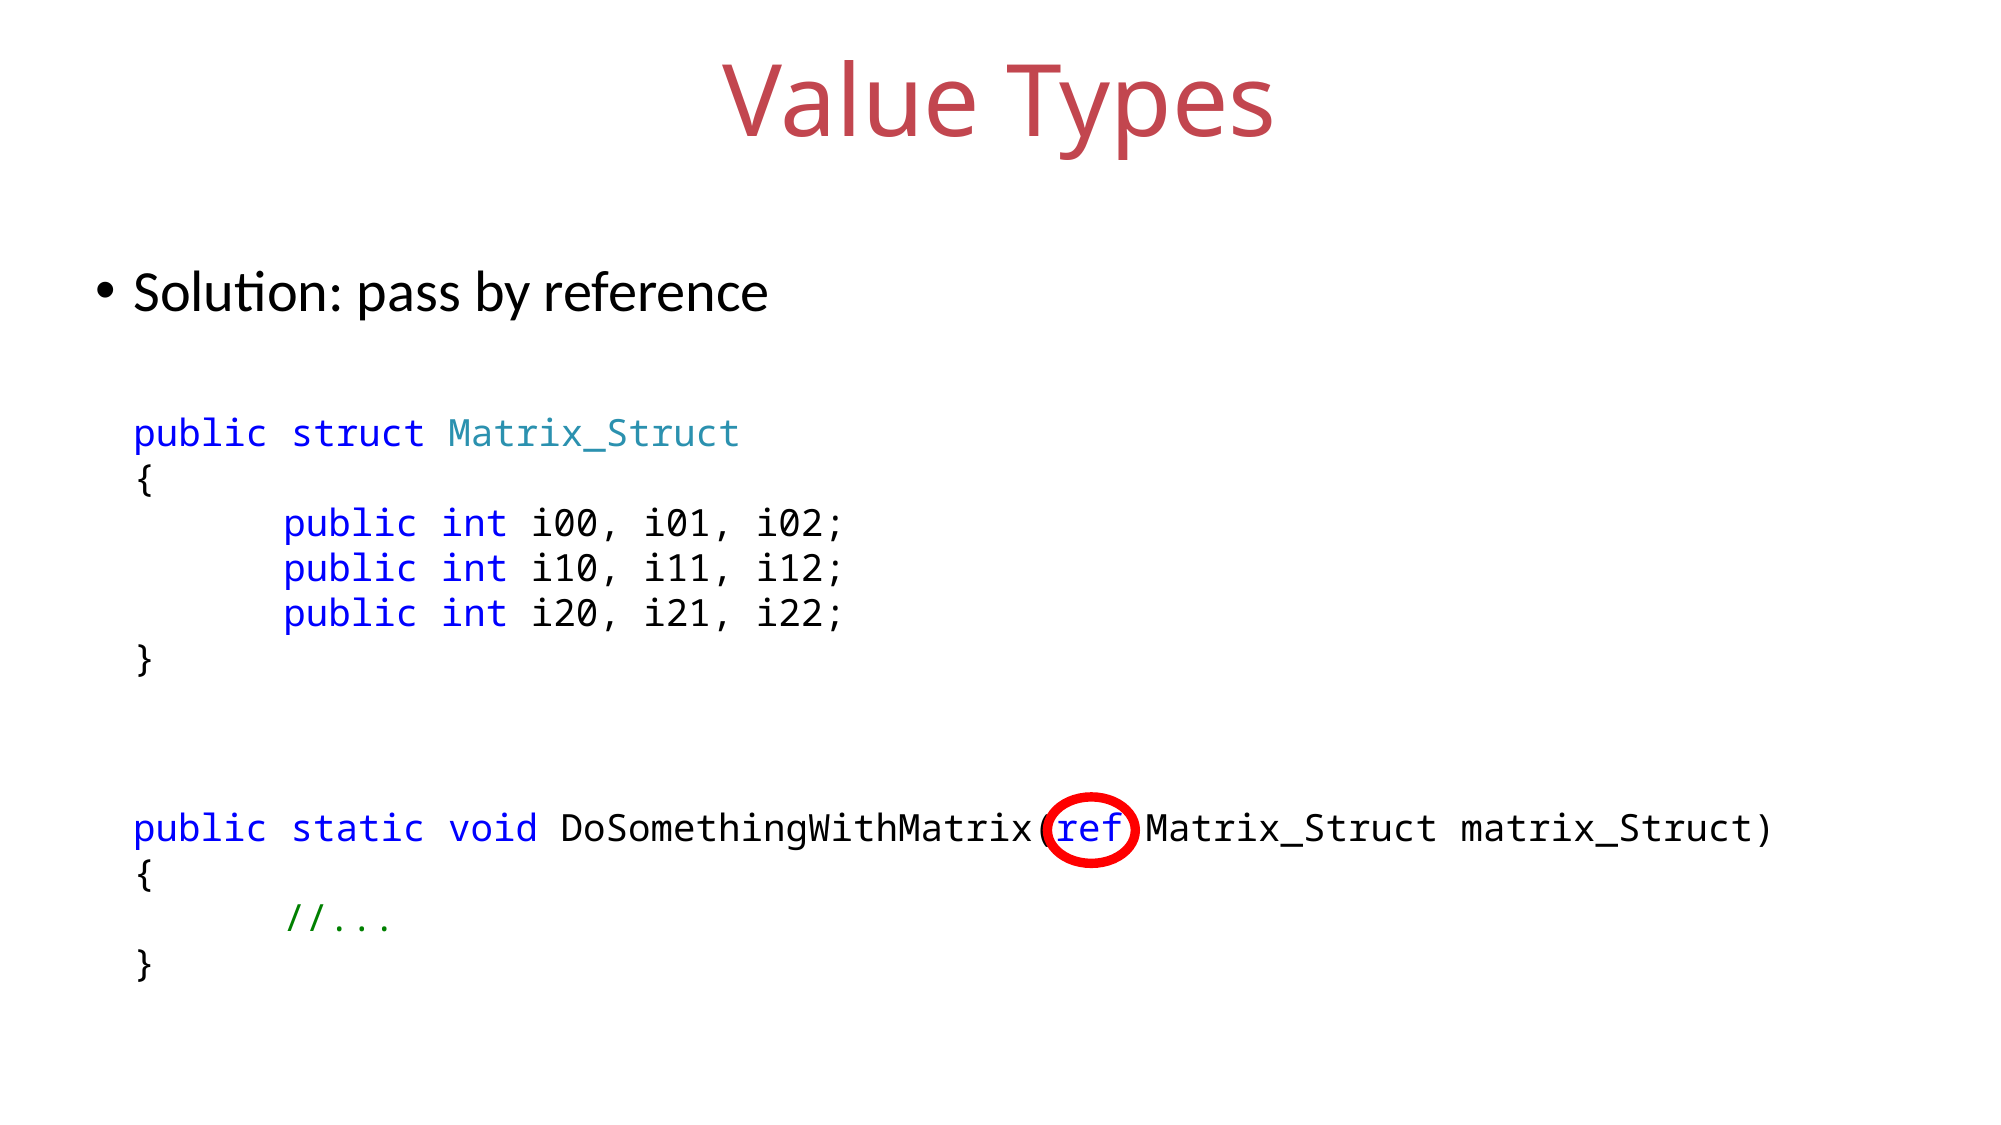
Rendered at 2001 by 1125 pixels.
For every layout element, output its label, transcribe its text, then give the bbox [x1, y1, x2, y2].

title Value Types [0, 0, 2000, 214]
text_box public static void DoSomethingWithMatrix(ref Matrix_Struct matrix_Struct) { //... } [125, 796, 1836, 992]
text_box public struct Matrix_Struct { public int i00, i01, i02; public int i10, i11, i12; public int i20, i21, i22; } [125, 401, 1126, 687]
text_box [1047, 796, 1136, 864]
text_box Solution: pass by reference [88, 254, 1845, 332]
